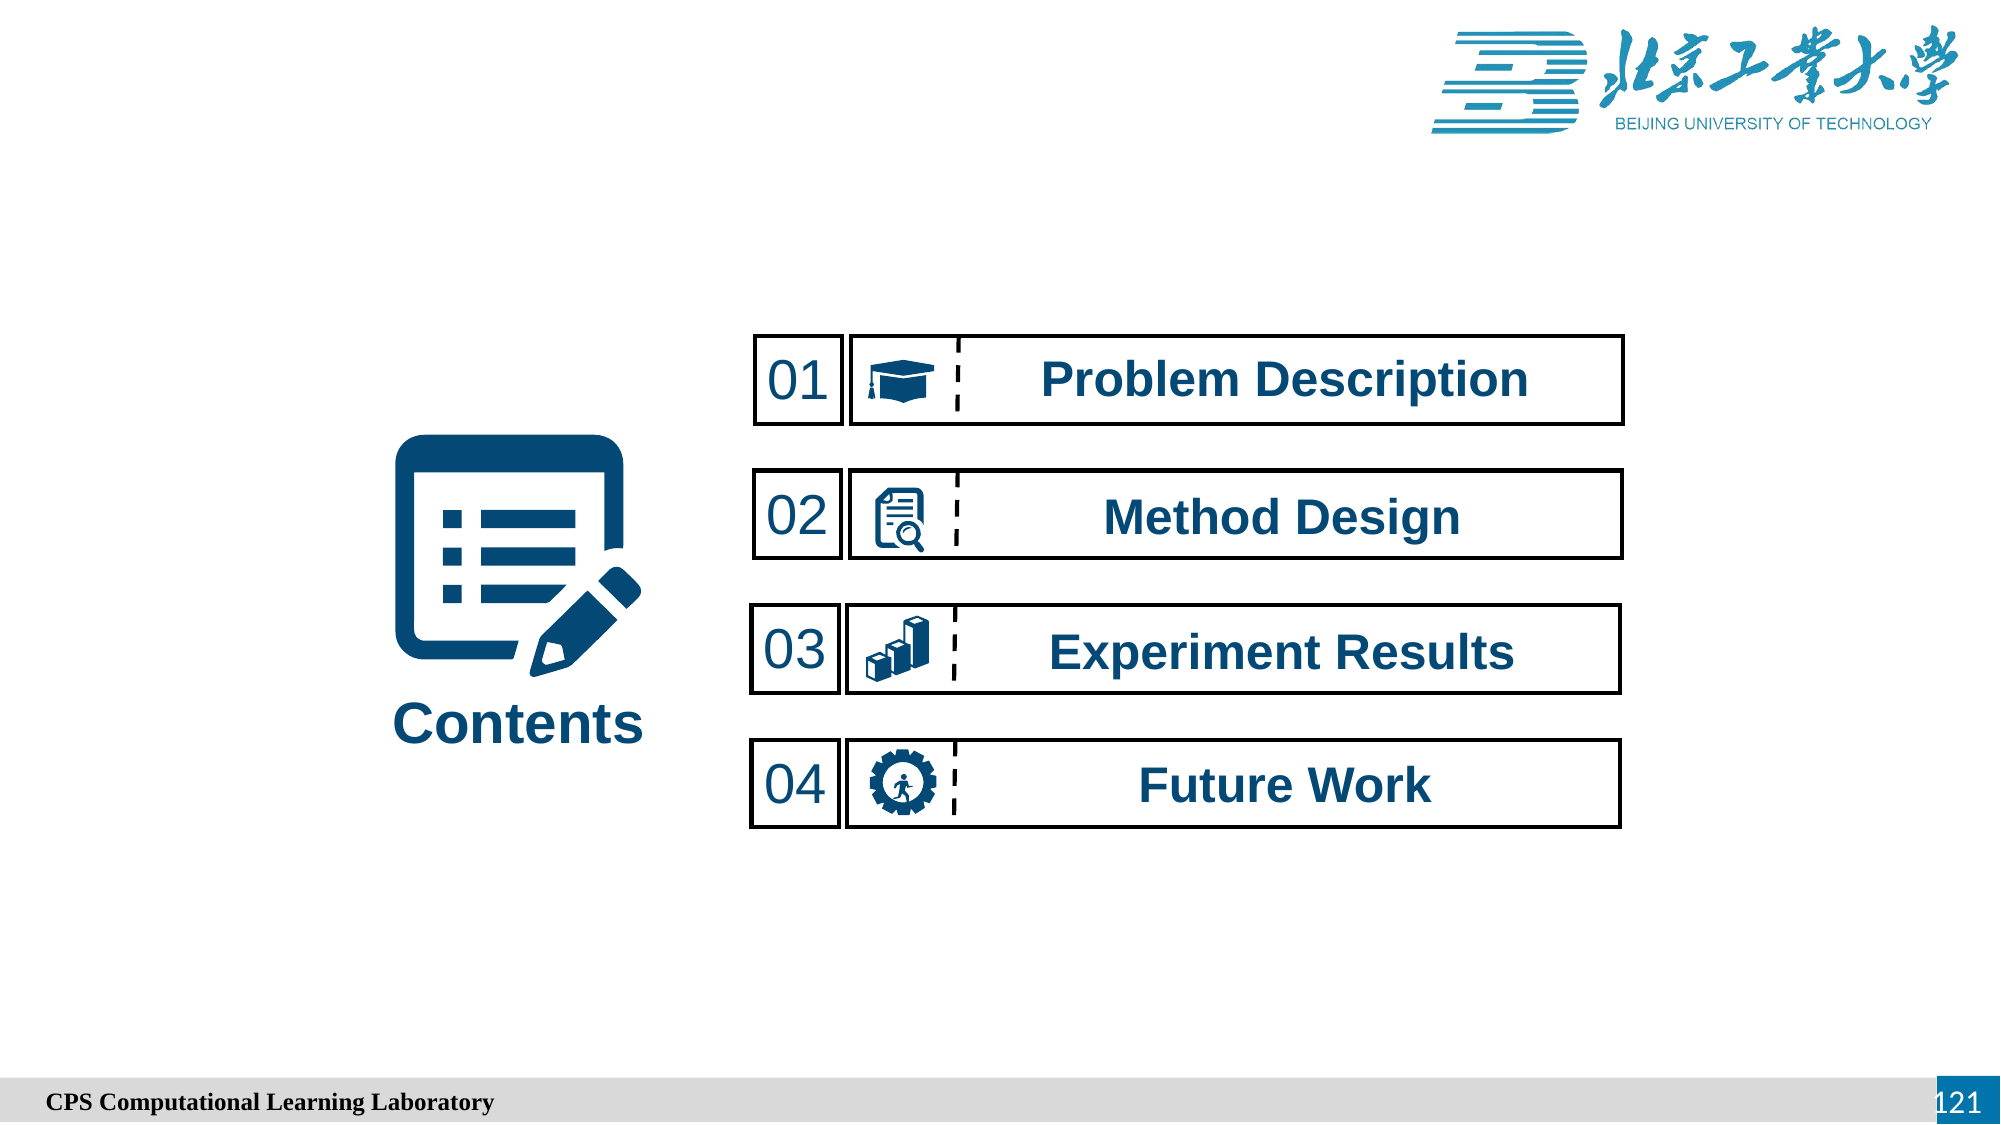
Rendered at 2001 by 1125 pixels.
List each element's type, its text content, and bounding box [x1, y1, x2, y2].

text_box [738, 604, 1621, 693]
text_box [741, 335, 1623, 424]
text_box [738, 739, 1621, 828]
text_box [395, 434, 643, 678]
picture [1391, 25, 2000, 138]
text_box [0, 1074, 2000, 1125]
text_box 121 [1903, 1070, 1997, 1074]
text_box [740, 470, 1622, 559]
text_box Contents [350, 677, 688, 763]
